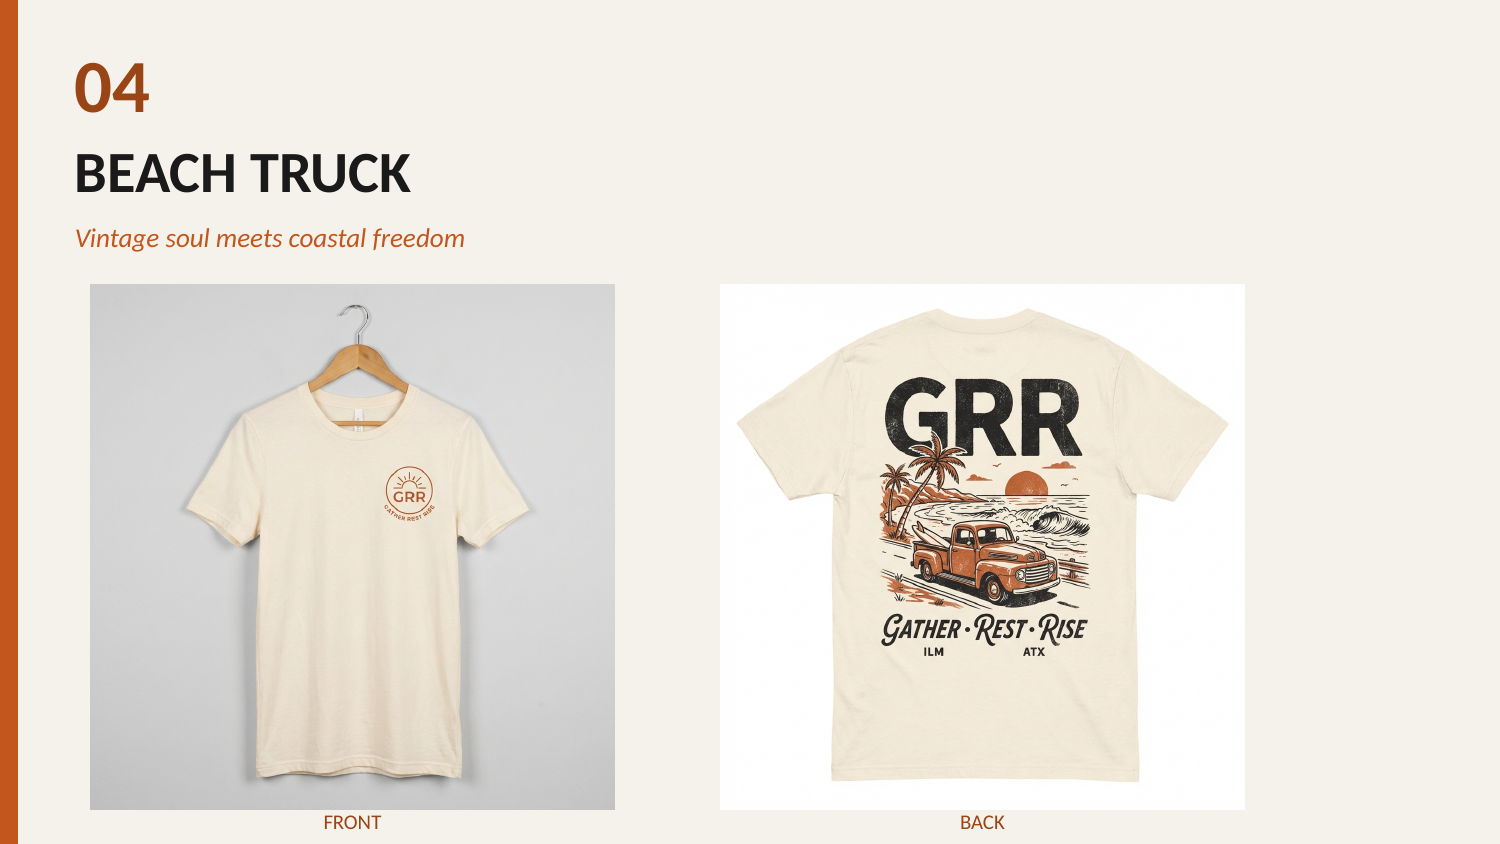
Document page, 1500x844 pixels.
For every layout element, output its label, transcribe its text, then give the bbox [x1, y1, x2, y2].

text_box BACK [719, 810, 1245, 840]
text_box [0, 0, 18, 844]
picture [89, 284, 615, 810]
text_box BEACH TRUCK [59, 127, 810, 210]
picture [719, 284, 1245, 810]
text_box Vintage soul meets coastal freedom [59, 210, 810, 263]
text_box FRONT [89, 810, 615, 840]
text_box 04 [59, 29, 240, 127]
